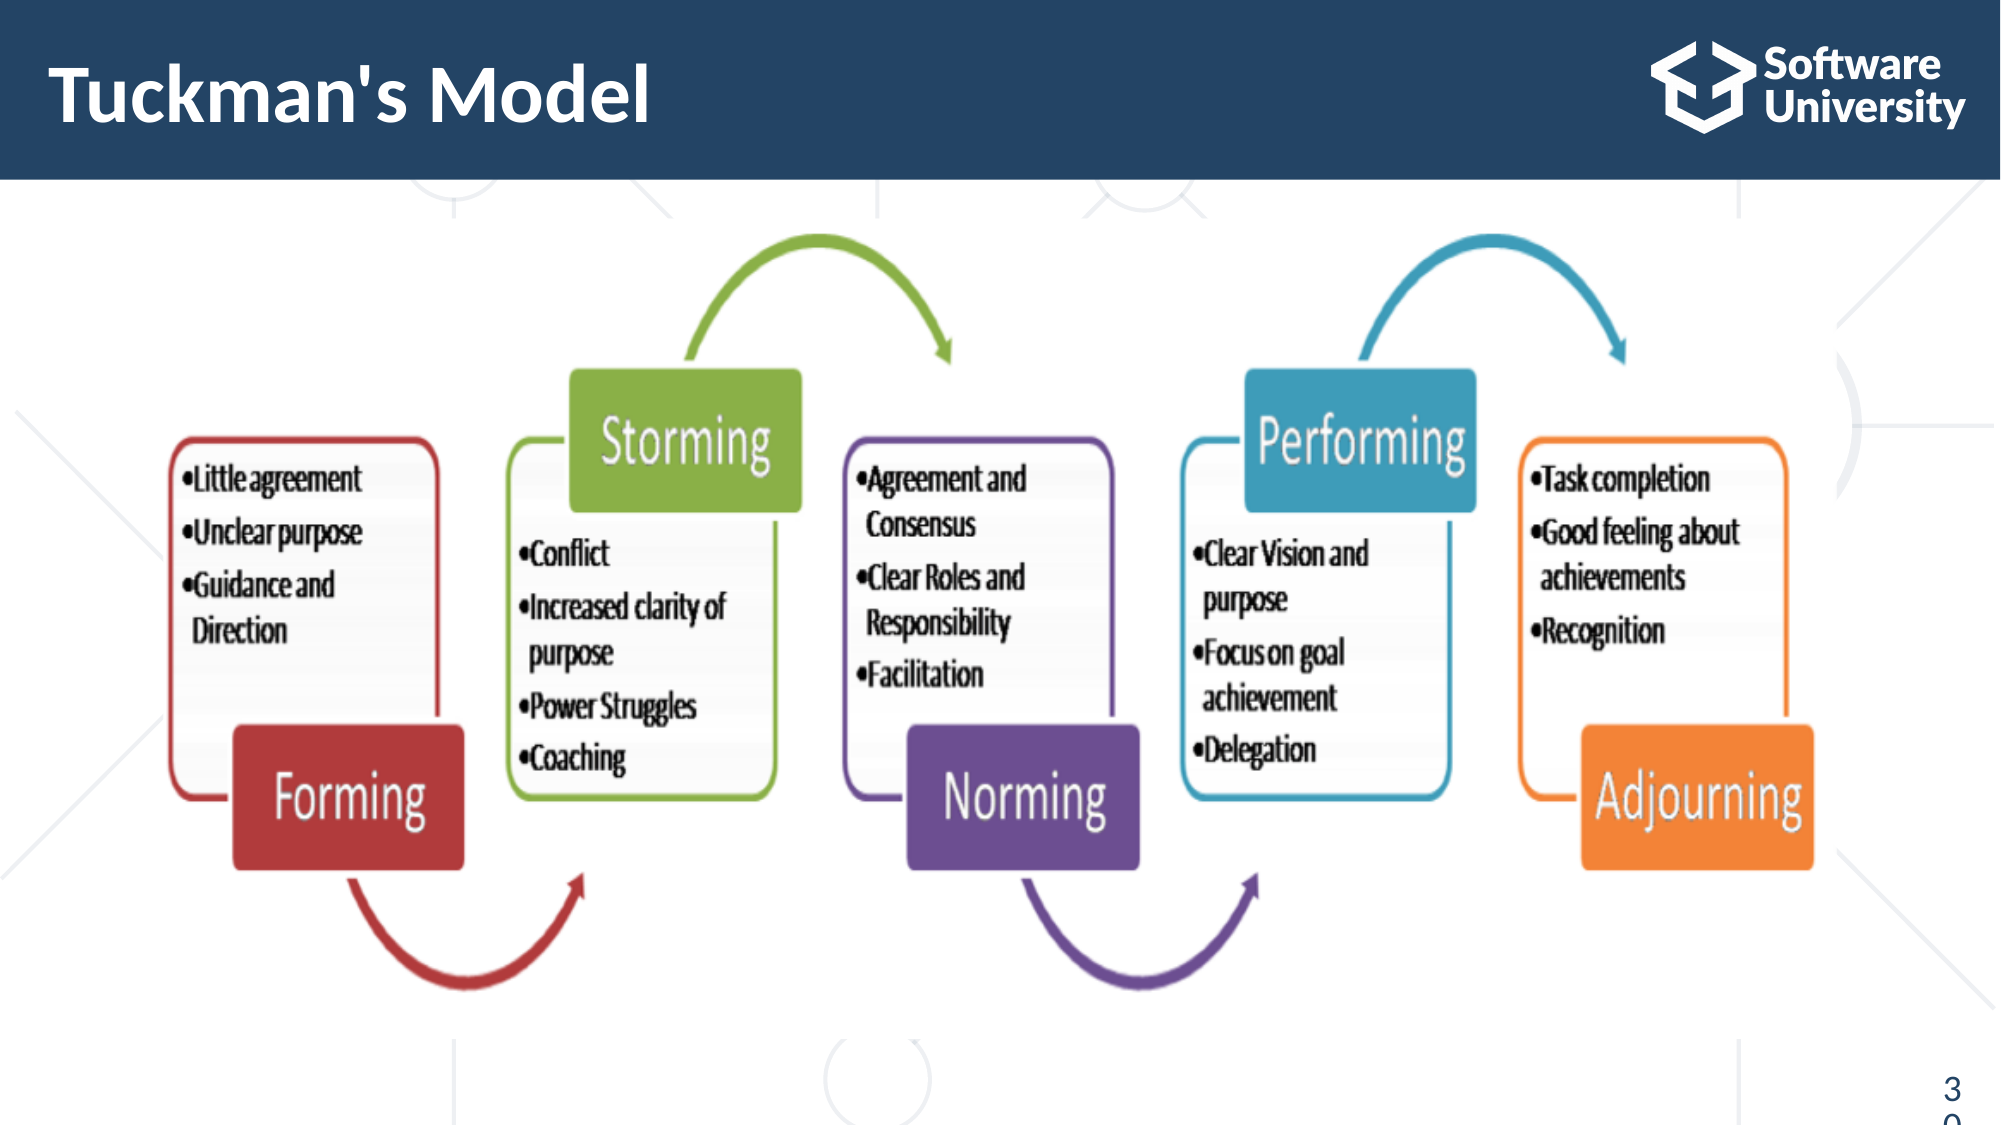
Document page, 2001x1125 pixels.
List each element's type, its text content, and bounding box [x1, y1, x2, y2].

picture [1651, 41, 1966, 134]
title Tuckman's Model [31, 16, 1625, 162]
picture [162, 217, 1838, 1039]
slide_number 30 [1927, 1067, 1989, 1117]
